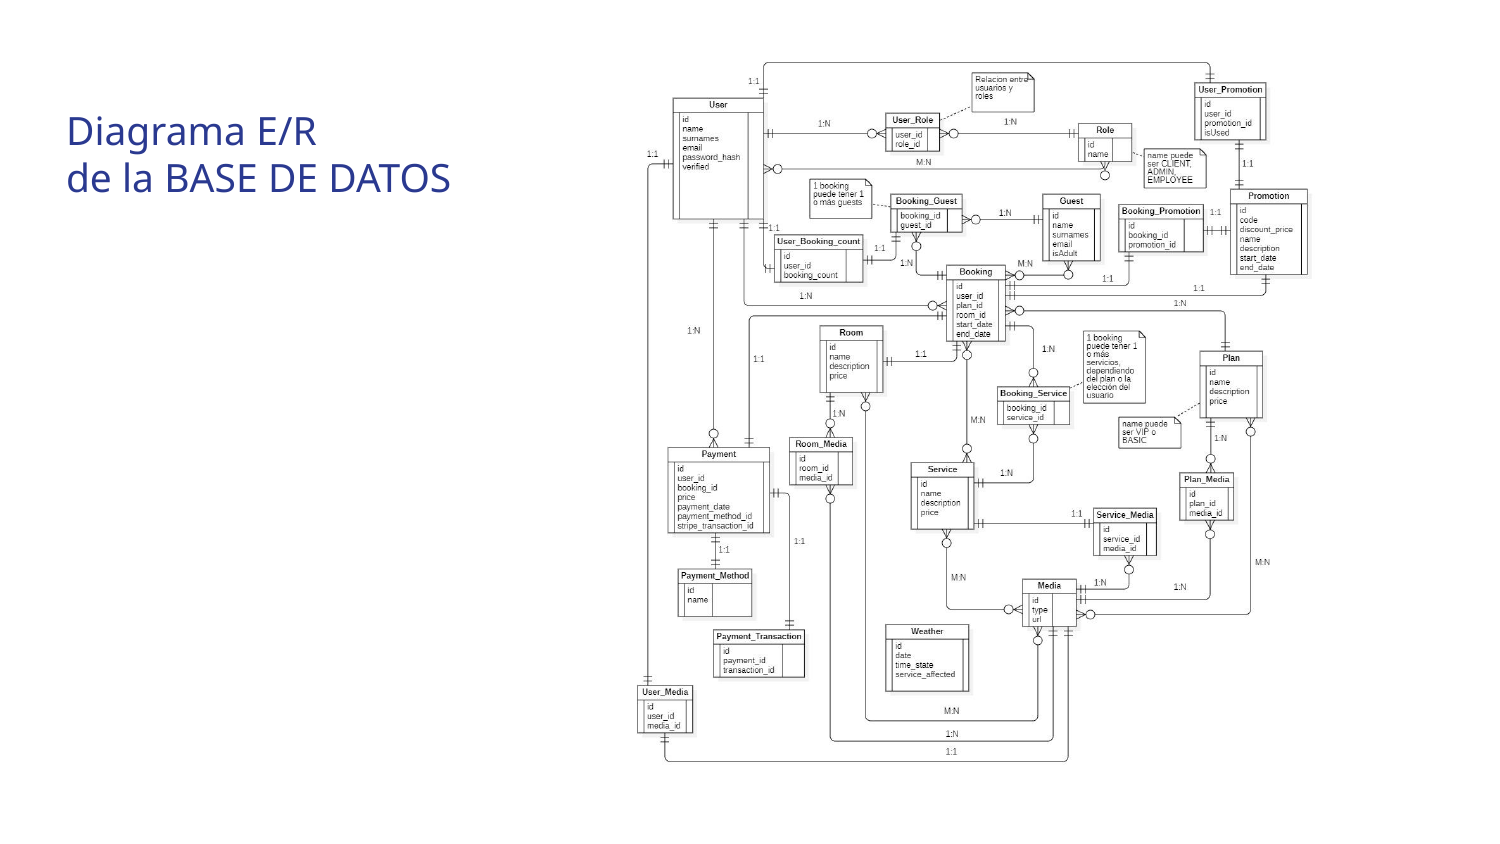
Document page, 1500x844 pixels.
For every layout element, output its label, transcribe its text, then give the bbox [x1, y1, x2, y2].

picture [631, 56, 1332, 788]
title Diagrama E/R de la BASE DE DATOS [51, 91, 576, 216]
